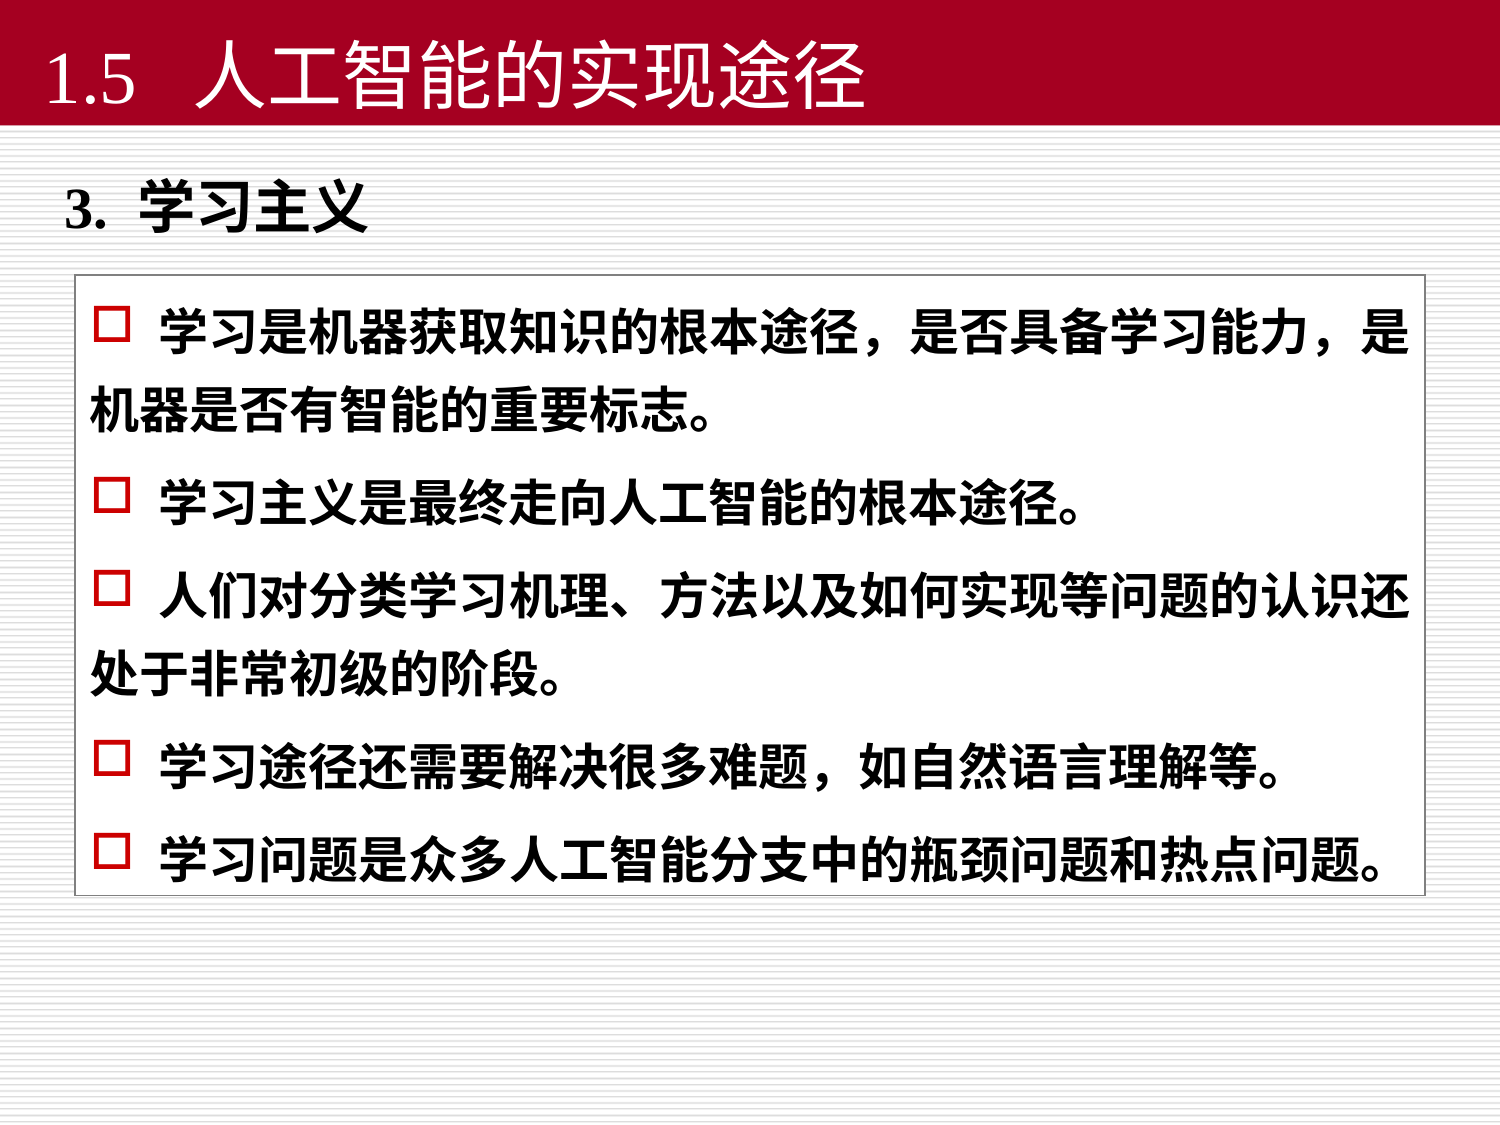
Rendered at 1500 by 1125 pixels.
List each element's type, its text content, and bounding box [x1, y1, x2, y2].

text_box 1.5 人工智能的实现途径 [0, 0, 1500, 126]
text_box 3. 学习主义 [50, 162, 1468, 1049]
picture [0, 126, 1500, 1125]
slide_number [1137, 1062, 1463, 1122]
